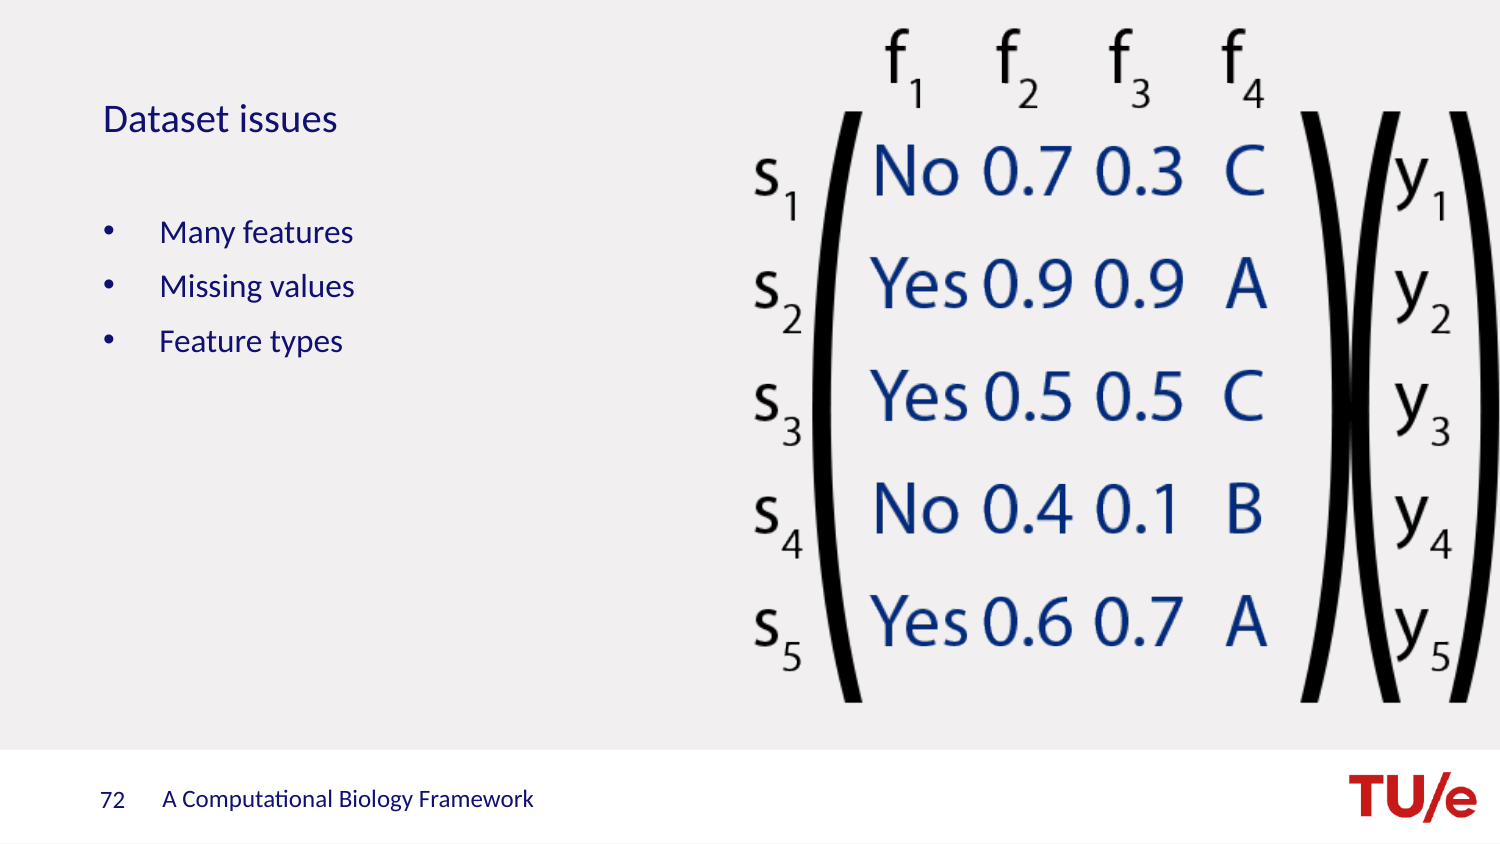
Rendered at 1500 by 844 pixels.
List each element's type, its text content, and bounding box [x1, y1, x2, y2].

footer A Computational Biology Framework [162, 782, 1267, 841]
picture [750, 0, 1500, 750]
list Dataset issues Many features Missing values Feature types [103, 102, 694, 750]
slide_number 72 [100, 783, 199, 841]
picture [1336, 759, 1489, 835]
